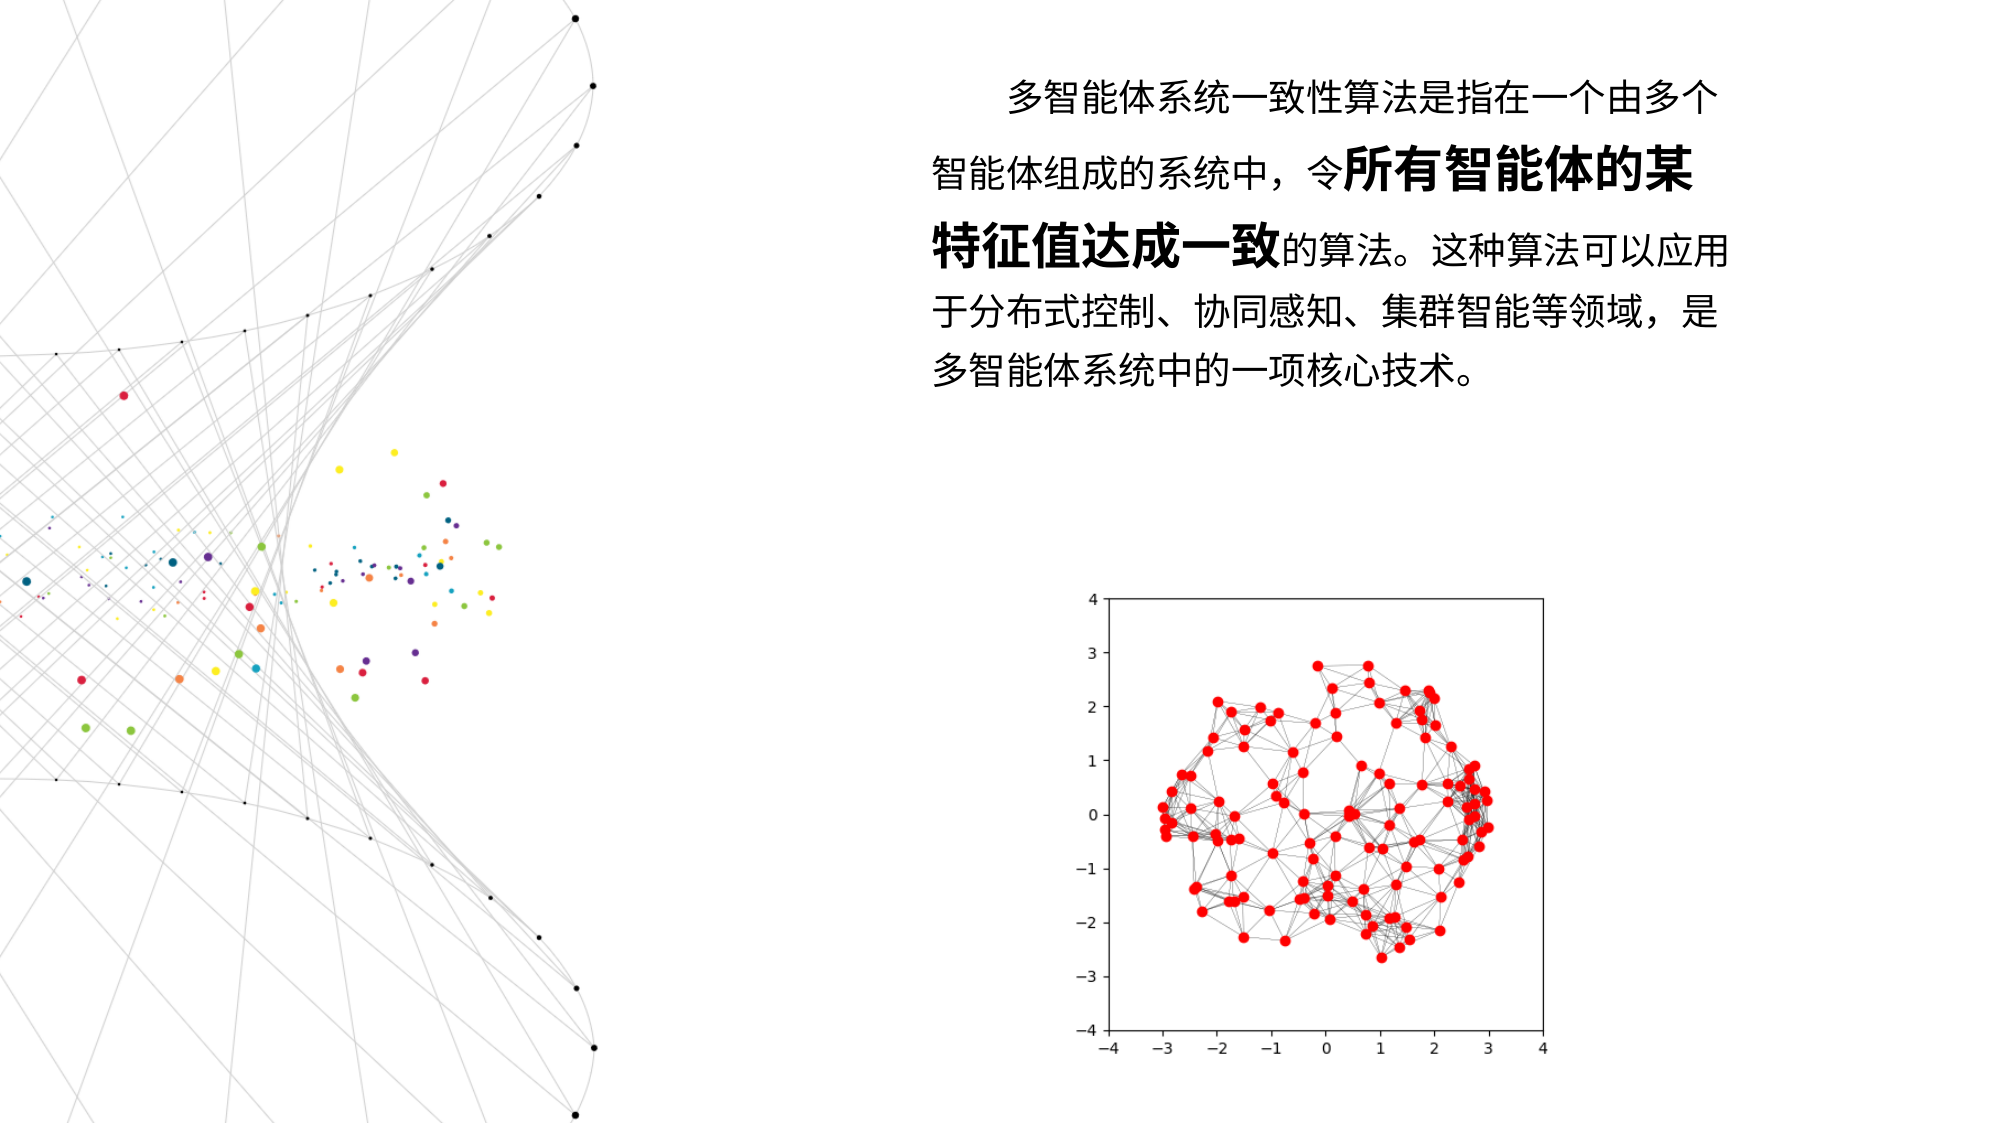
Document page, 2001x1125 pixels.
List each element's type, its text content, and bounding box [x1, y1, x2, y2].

text_box 多智能体系统一致性算法是指在一个由多个智能体组成的系统中，令所有智能体的某特征值达成一致的算法。这种算法可以应用于分布式控制、协同感知、集群智能等领域，是多智能体系统中的一项核心技术。 [916, 53, 1747, 415]
picture [0, 0, 688, 1123]
picture [1038, 531, 1599, 1092]
